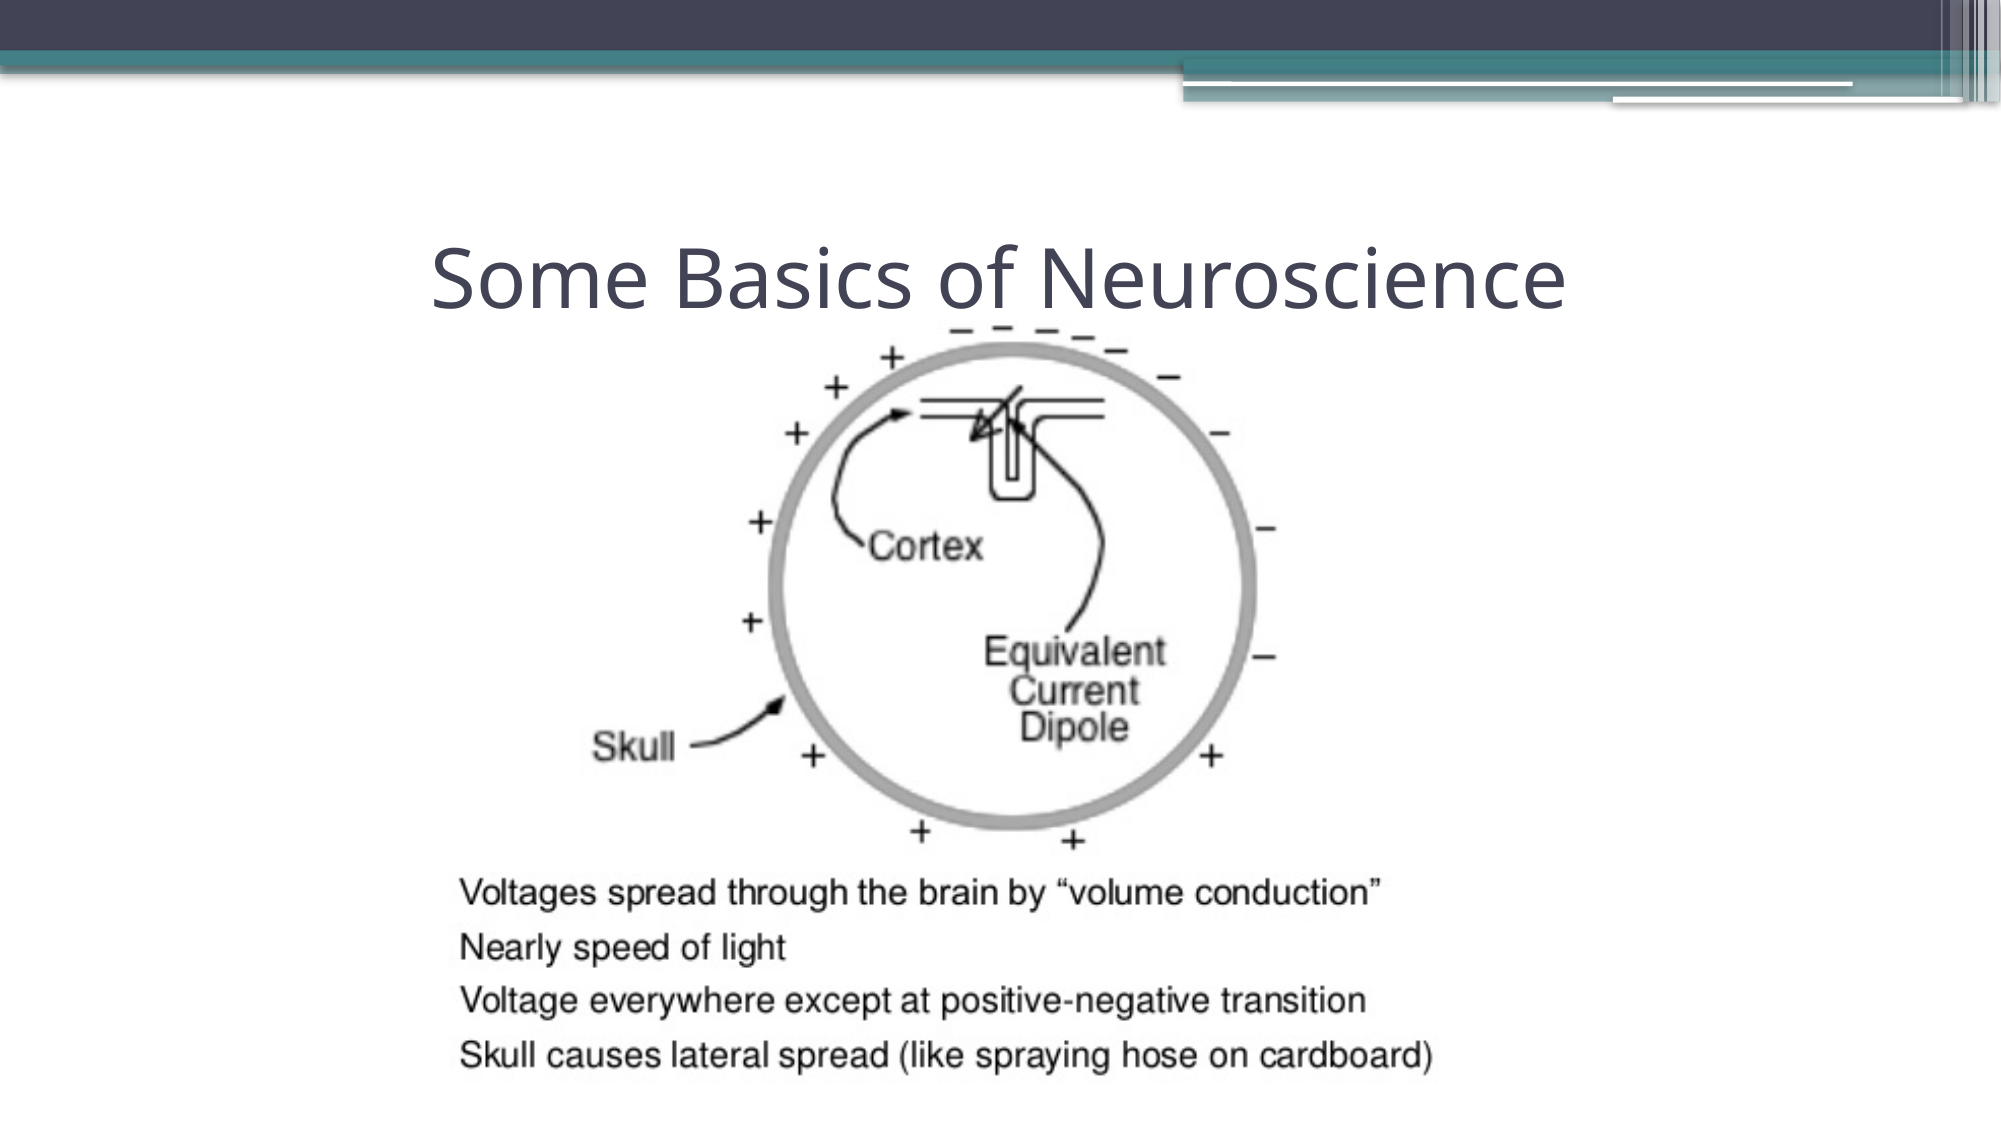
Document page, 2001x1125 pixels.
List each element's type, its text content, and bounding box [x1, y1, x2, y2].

title Some Basics of Neuroscience [99, 187, 1900, 363]
picture [351, 318, 1648, 1099]
